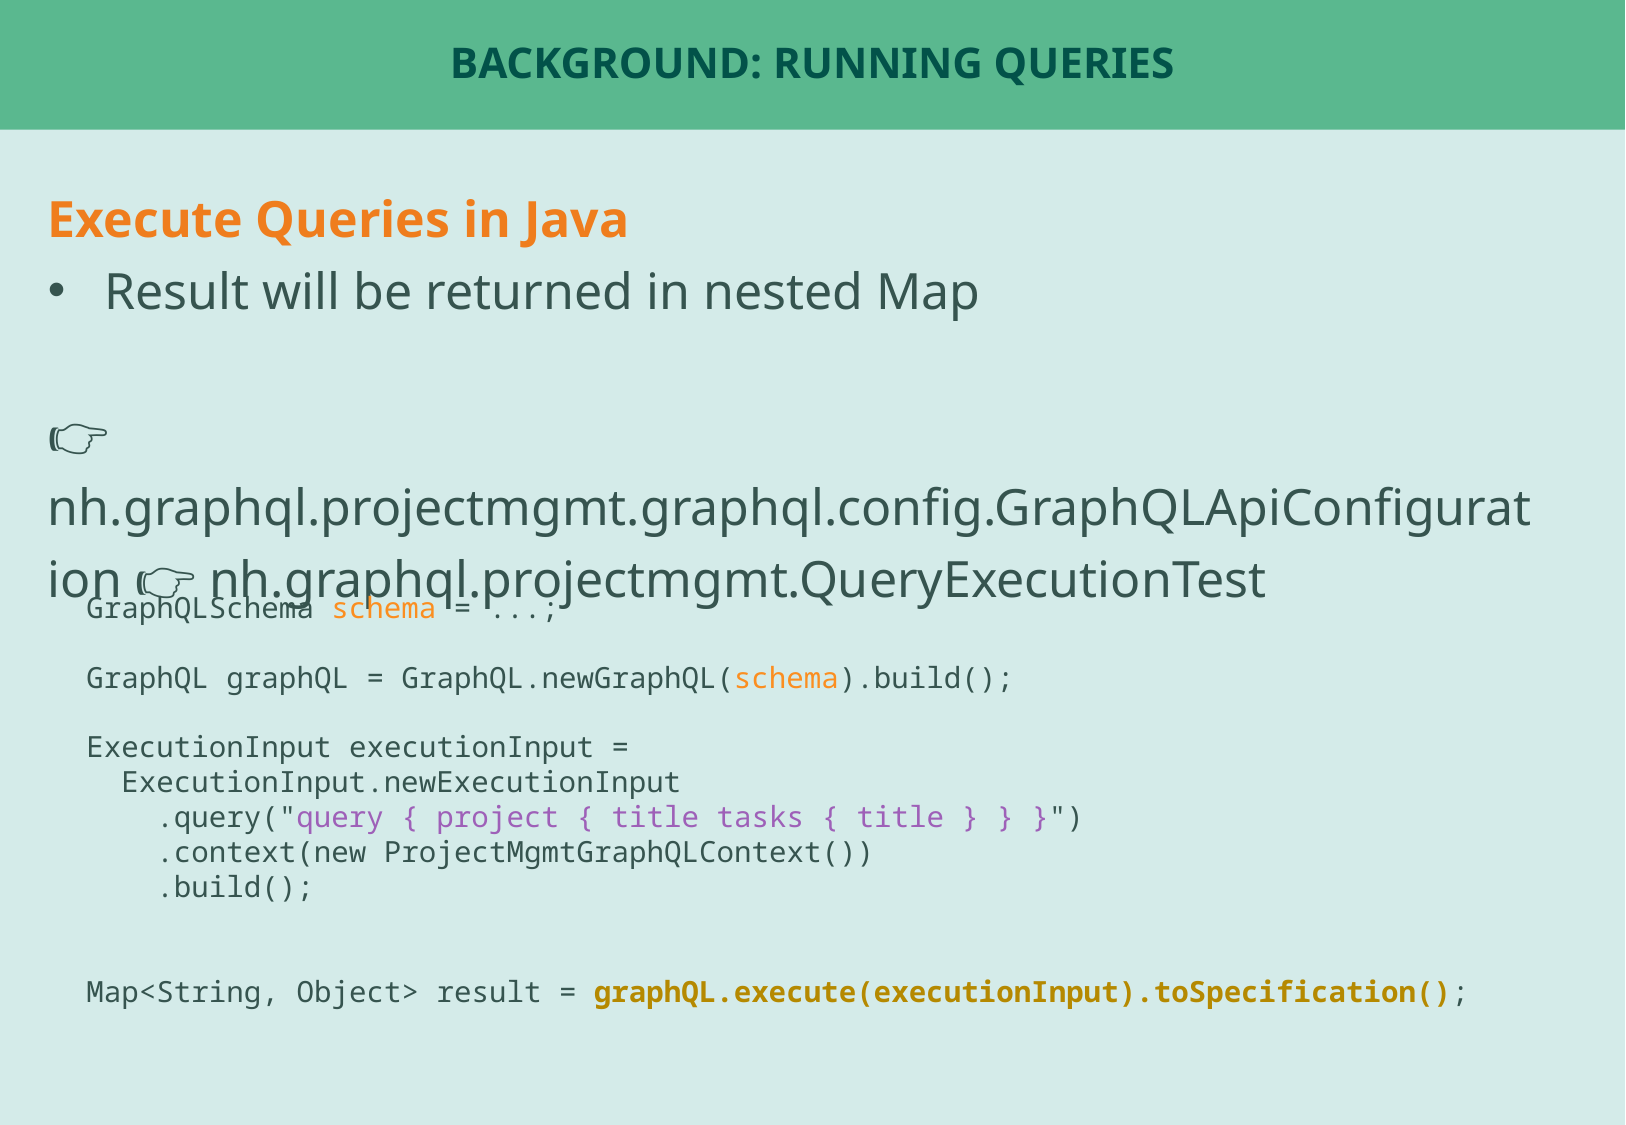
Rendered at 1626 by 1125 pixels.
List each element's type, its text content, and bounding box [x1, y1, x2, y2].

text_box Execute Queries in Java Result will be returned in nested Map 👉 nh.graphql.projectmgmt.graphql.config.GraphQLApiConfiguration 👉 nh.graphql.projectmgmt.QueryExecutionTest [33, 168, 1557, 615]
text_box GraphQLSchema schema = ...; GraphQL graphQL = GraphQL.newGraphQL(schema).build(); ExecutionInput executionInput = ExecutionInput.newExecutionInput .query("query { project { title tasks { title } } }") .context(new ProjectMgmtGraphQLContext()) .build(); Map<String, Object> result = graphQL.execute(executionInput).toSpecification(); [71, 581, 1625, 1016]
title Background: Running Queries [0, 0, 1625, 130]
